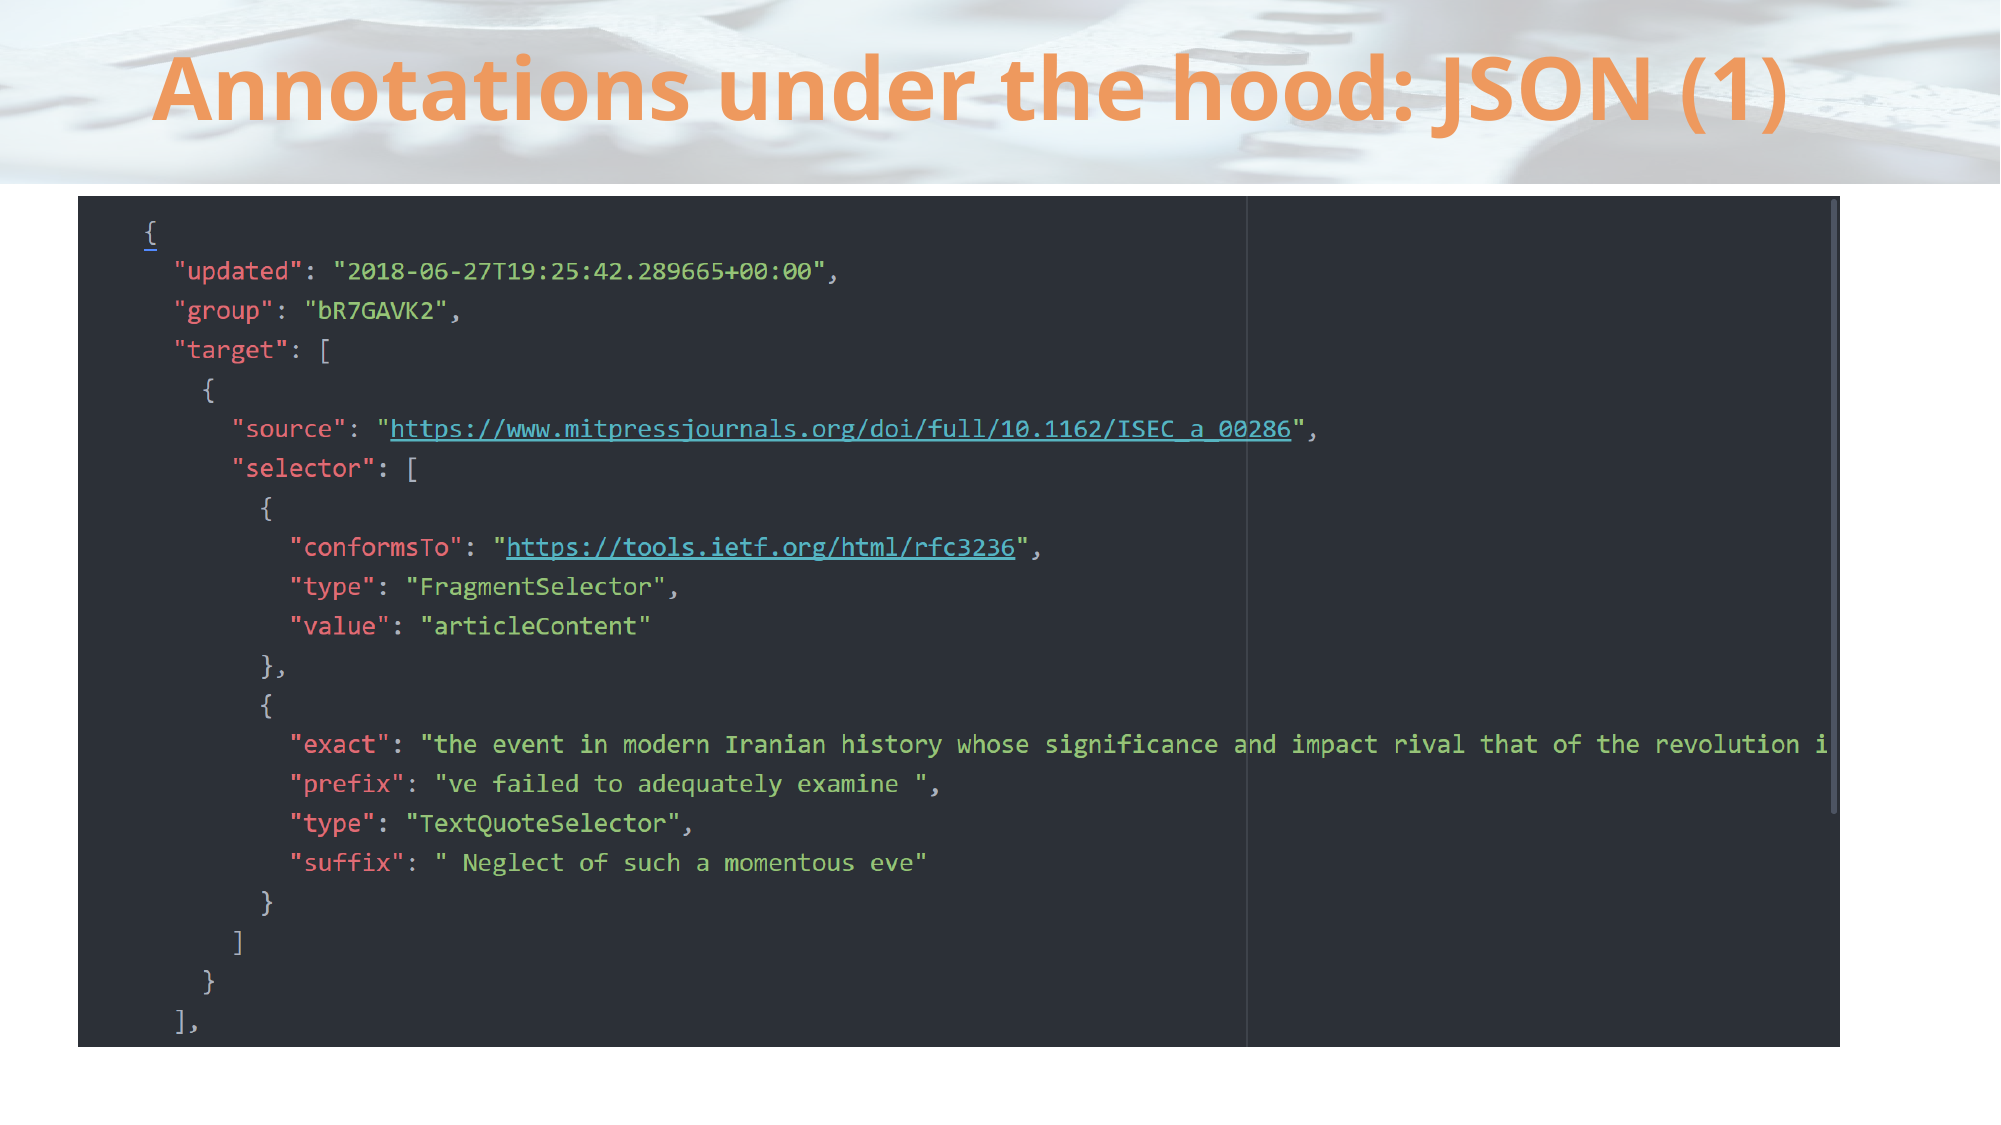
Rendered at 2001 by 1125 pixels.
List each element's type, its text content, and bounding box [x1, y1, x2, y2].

title Annotations under the hood: JSON (1) [137, 27, 1863, 157]
picture [78, 196, 1840, 1047]
